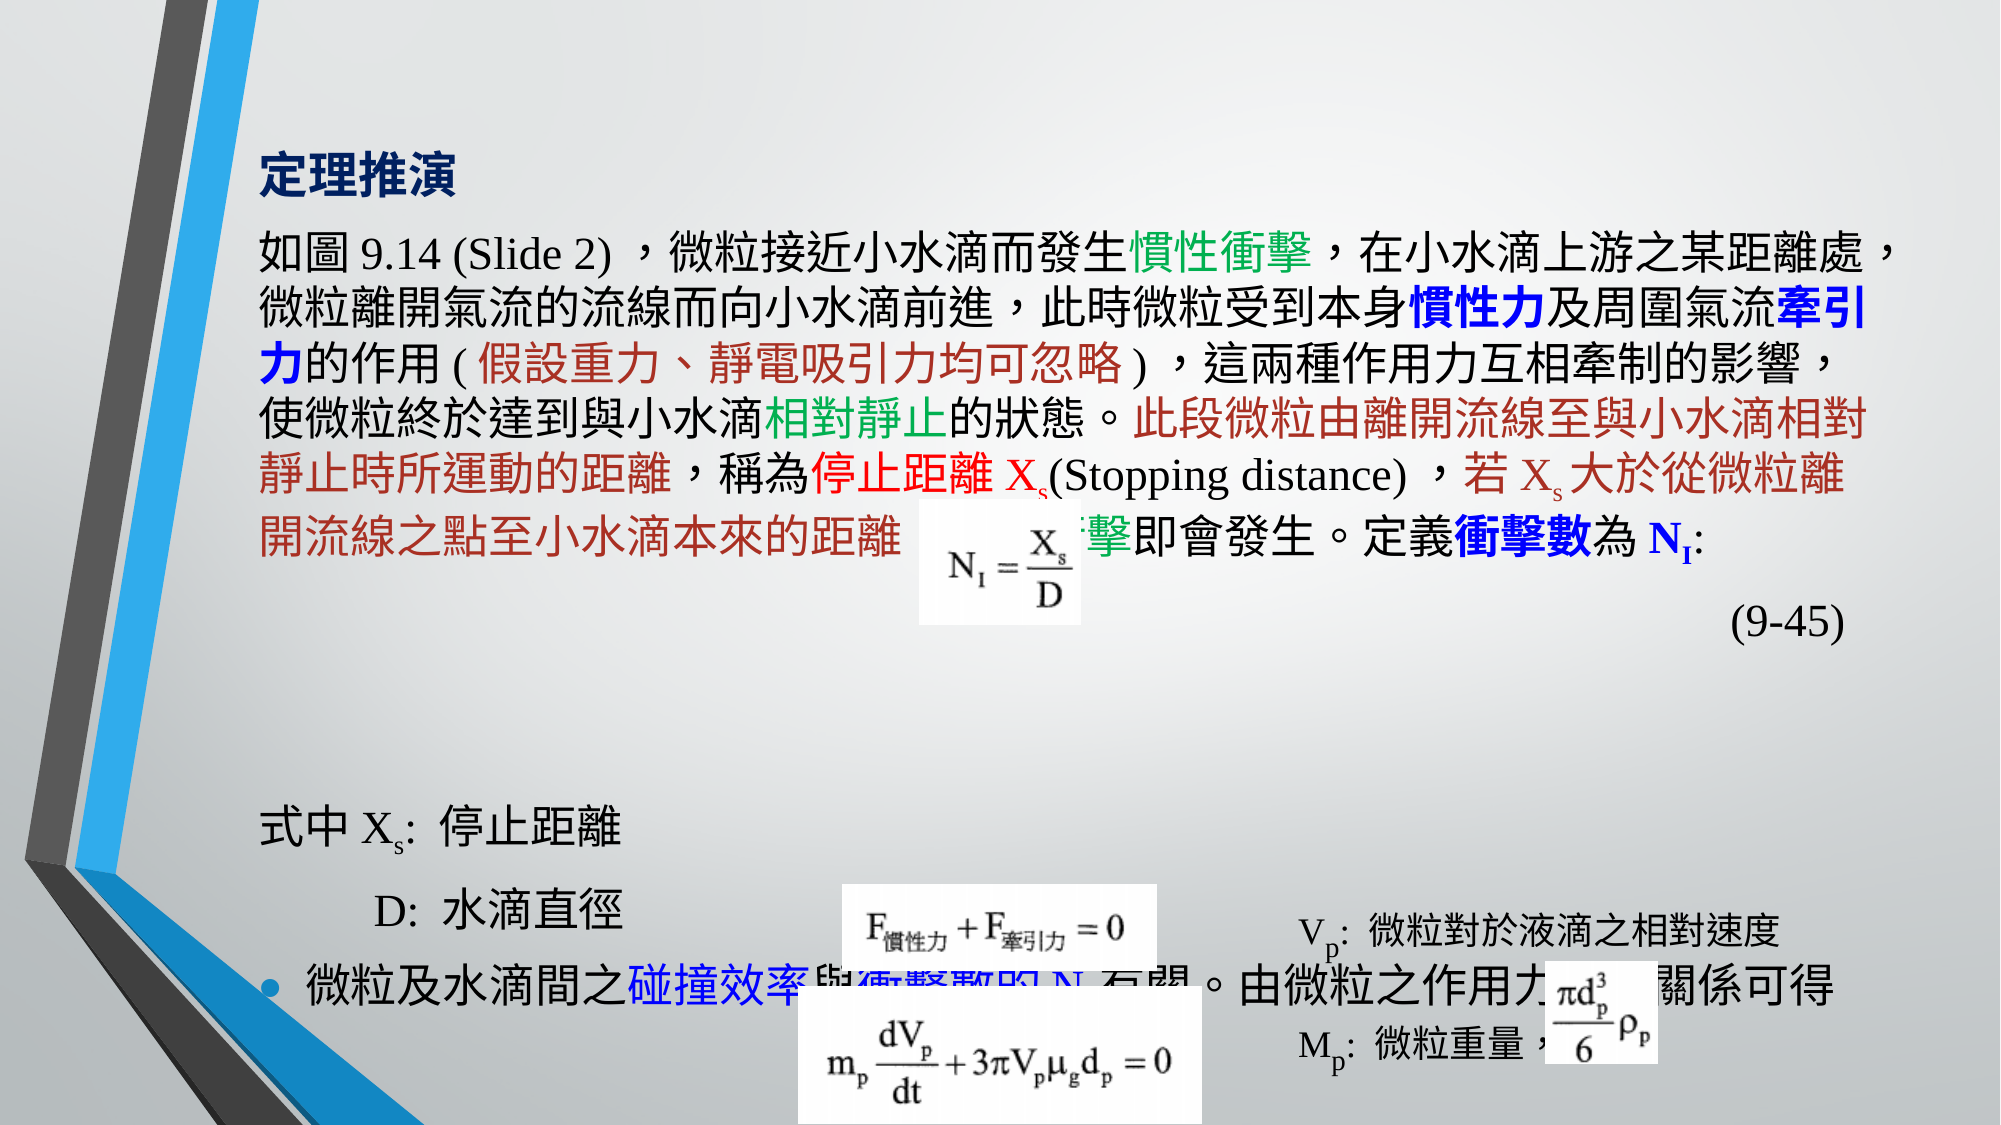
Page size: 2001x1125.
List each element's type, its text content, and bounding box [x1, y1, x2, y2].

picture [798, 985, 1202, 1124]
picture [842, 884, 1158, 972]
text_box Vp: 微粒對於液滴之相對速度 Mp: 微粒重量， µg: 氣體黏度 [1283, 887, 1920, 1125]
picture [919, 499, 1081, 626]
list 定理推演 如圖9.14 (Slide 2)，微粒接近小水滴而發生慣性衝擊，在小水滴上游之某距離處，微粒離開氣流的流線而向小水滴前進，此時微粒受到本身慣性力及周圍氣流牽引力的作用(假設重力、靜電吸引力均可忽略)，這兩種作用力互相牽制的影響，使微粒終於達到與小水滴相對靜止的狀態。此段微粒由離開流線至與小水滴相對靜止時所運動的距離，稱為停止距離Xs(Stopping distance)，若Xs大於從微粒離開流線之點至小水滴本來的距離，慣性衝擊即會發生。定義衝擊數為NI: (9-45) 式中Xs: 停止距離 D: 水滴直徑 微粒及水滴間之碰撞效率與衝擊數的NI有關。由微粒之作用力平衡關係可得 [243, 135, 1887, 1055]
picture [1545, 961, 1659, 1064]
